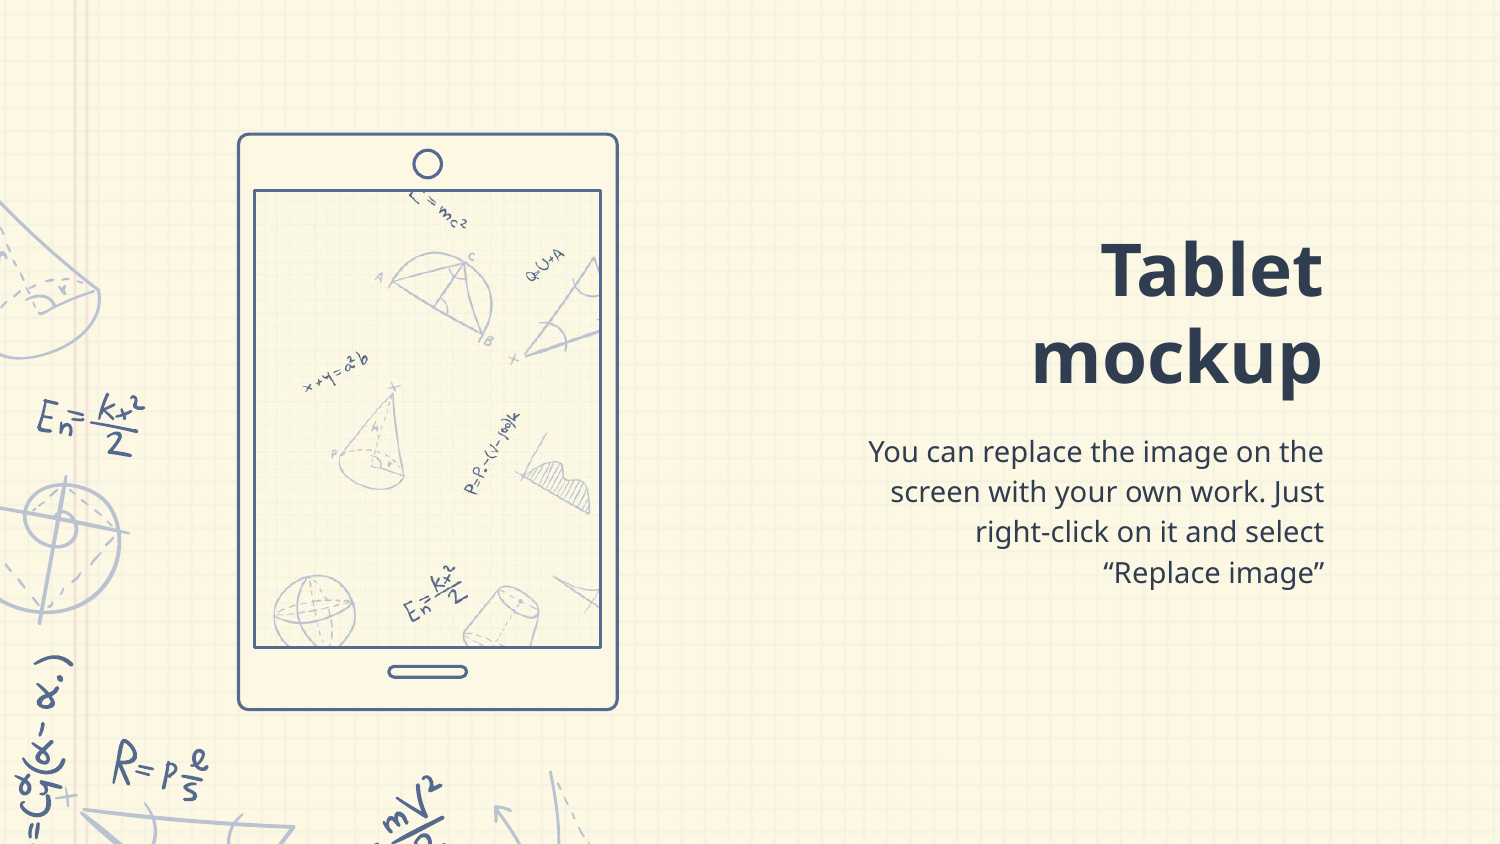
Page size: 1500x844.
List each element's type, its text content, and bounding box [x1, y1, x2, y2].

title Tablet mockup [852, 213, 1340, 413]
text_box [238, 133, 618, 710]
picture [256, 191, 600, 647]
subtitle You can replace the image on the screen with your own work. Just right-click on it and select “Replace image” [852, 413, 1340, 591]
